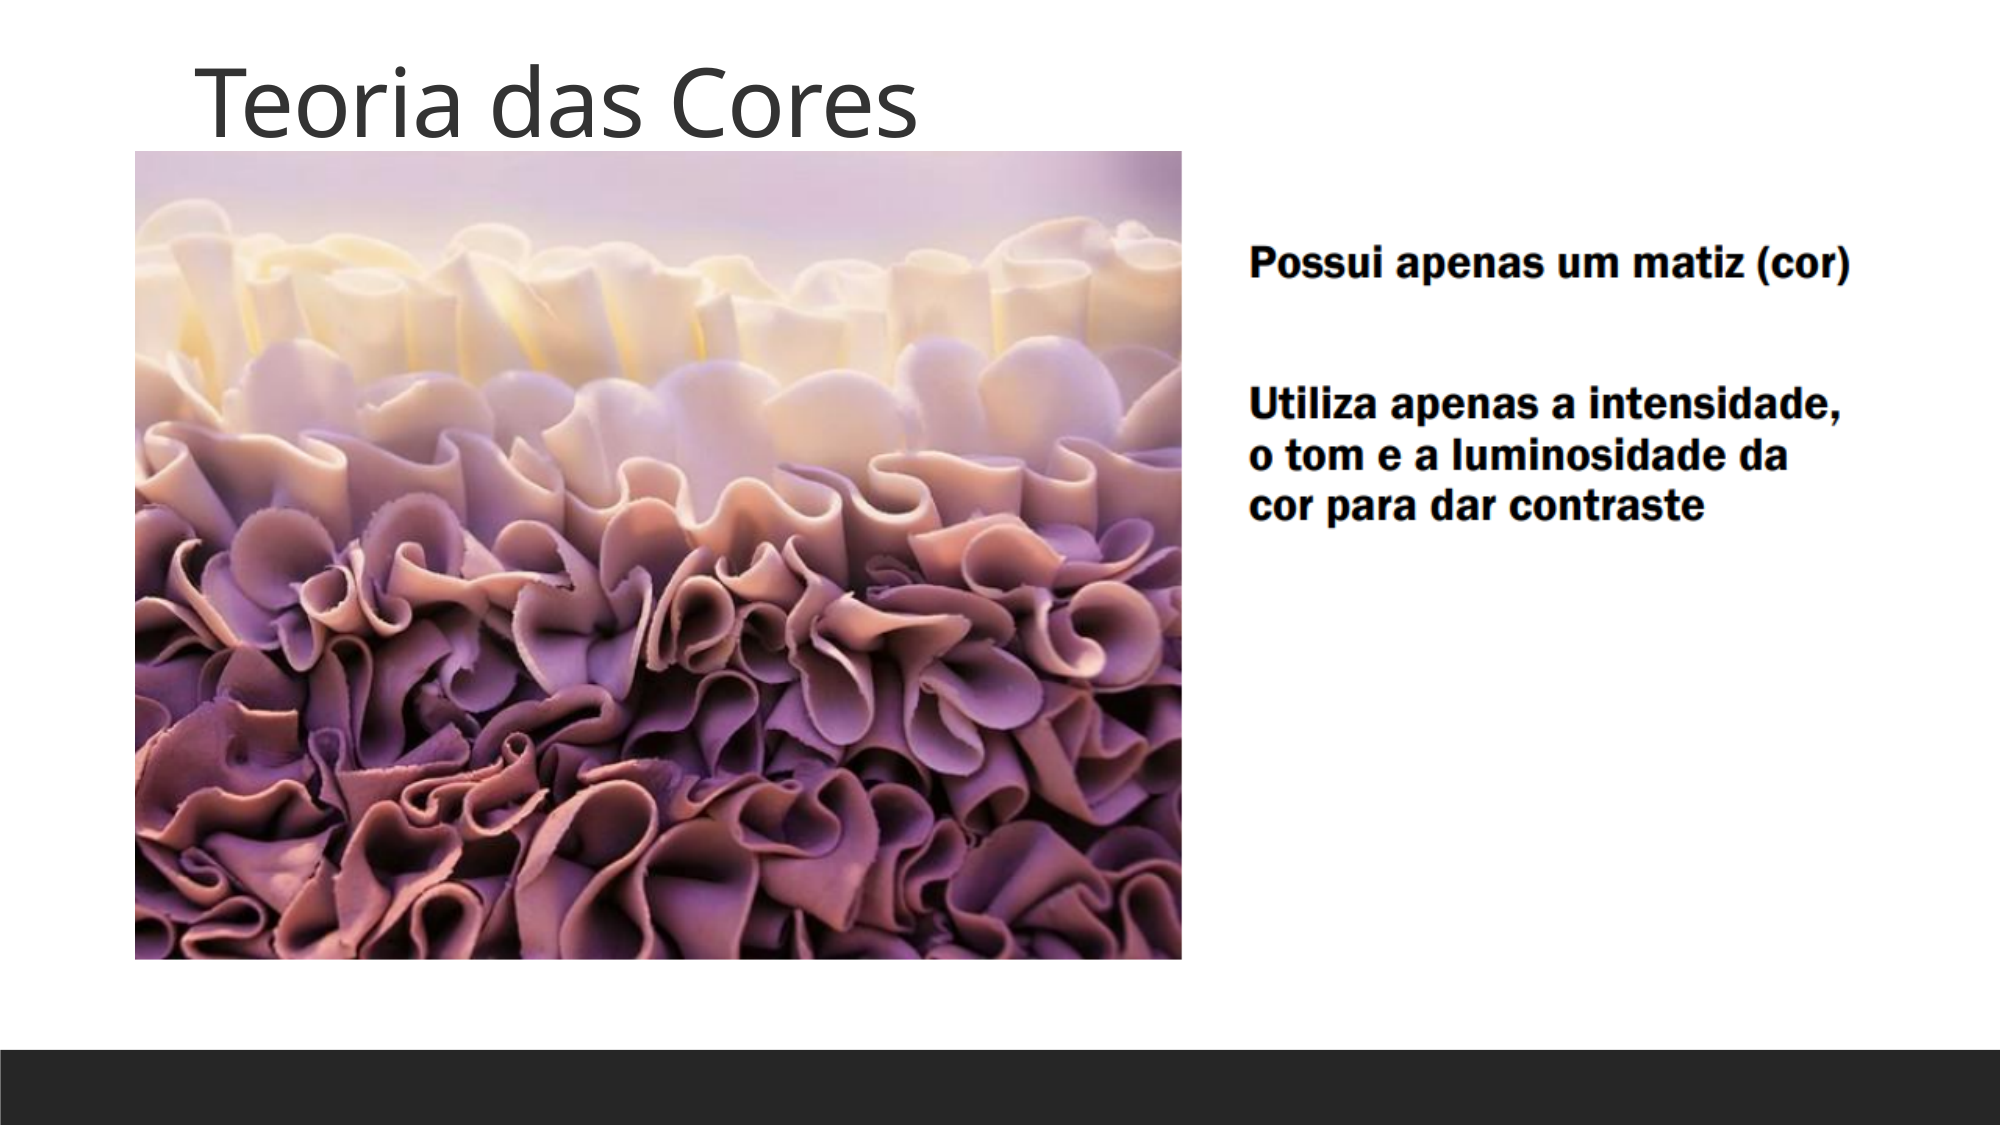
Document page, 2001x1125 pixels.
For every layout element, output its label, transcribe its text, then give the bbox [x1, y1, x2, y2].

picture [134, 150, 1866, 974]
text_box Teoria das Cores [179, 46, 1830, 147]
